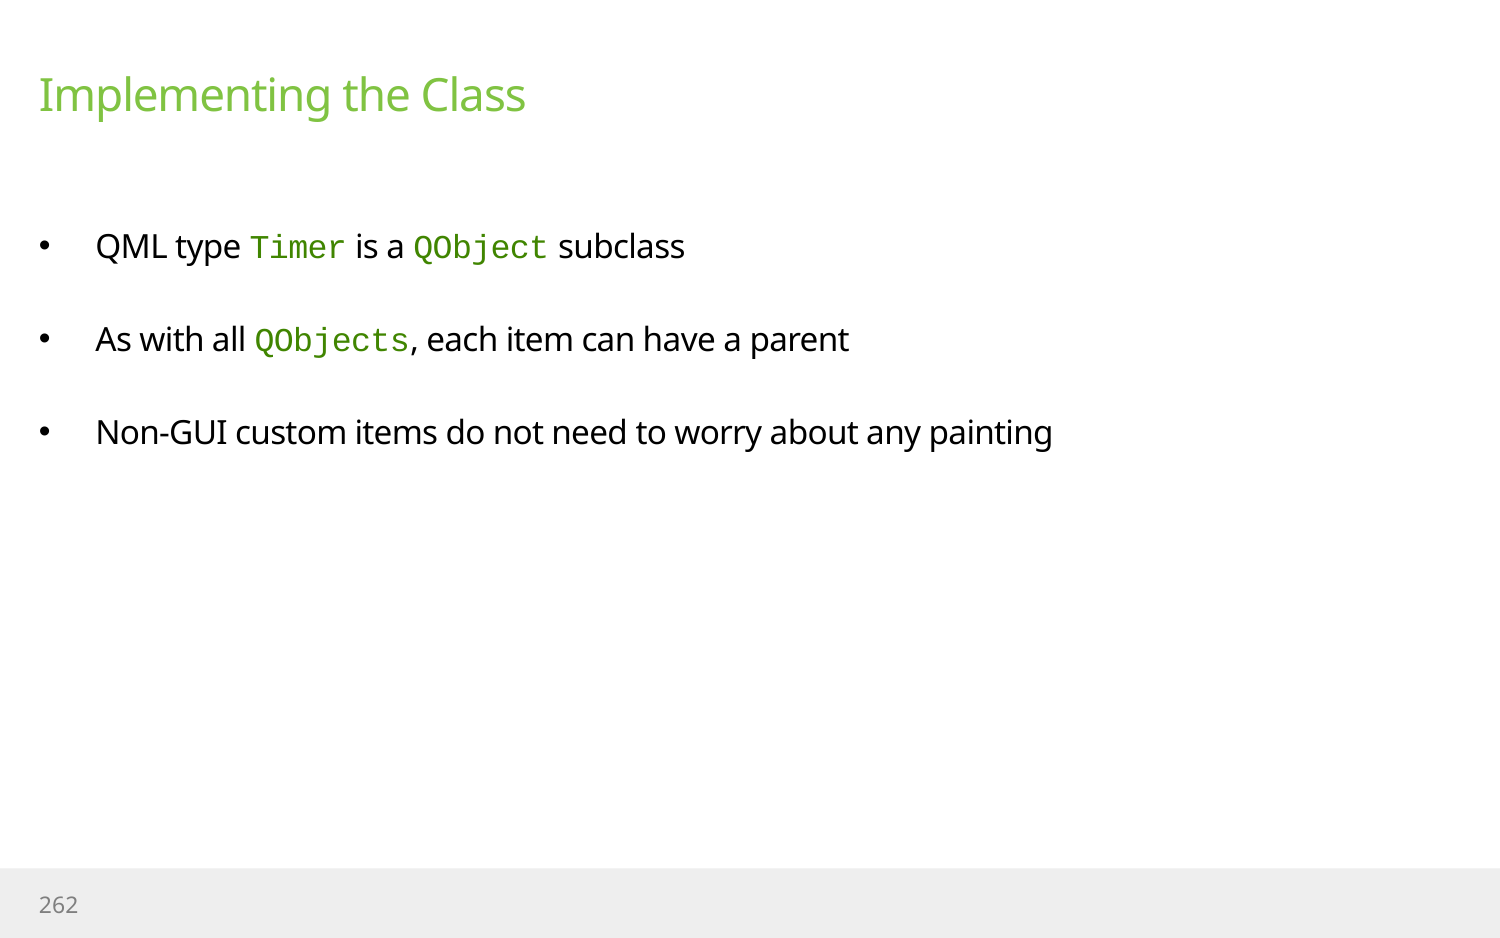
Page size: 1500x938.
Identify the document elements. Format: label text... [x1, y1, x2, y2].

list QML type Timer is a QObject subclass As with all QObjects, each item can have a parent Non-GUI custom items do not need to worry about any painting [39, 224, 1272, 846]
slide_number 262 [39, 892, 410, 921]
title Implementing the Class [39, 66, 1052, 196]
